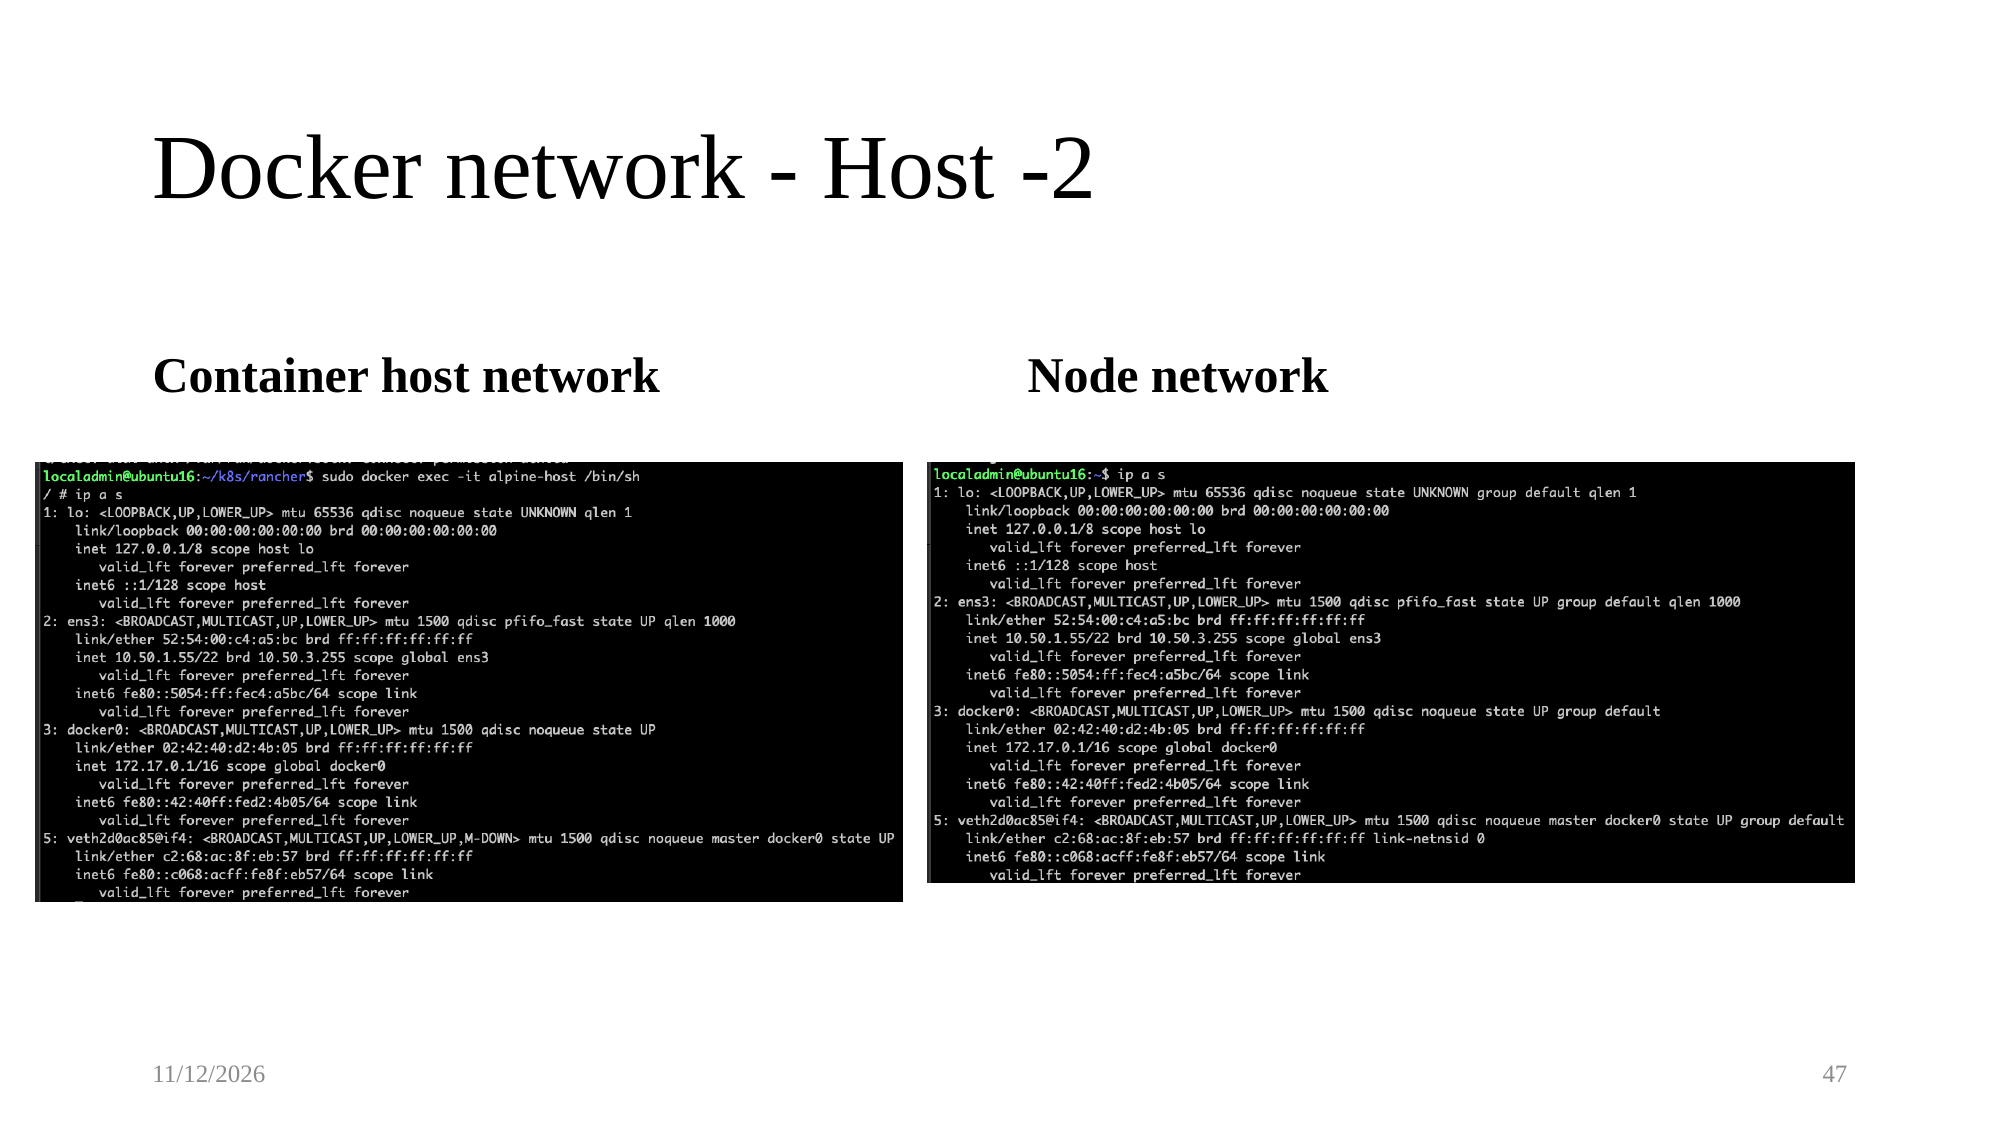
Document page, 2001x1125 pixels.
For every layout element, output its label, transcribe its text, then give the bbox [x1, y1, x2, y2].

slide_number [137, 1042, 588, 1103]
list Node network [1012, 275, 1863, 411]
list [35, 462, 903, 902]
slide_number 47 [1412, 1042, 1863, 1103]
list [927, 462, 1855, 883]
list Container host network [137, 275, 984, 411]
title Docker network - Host -2 [137, 59, 1863, 278]
